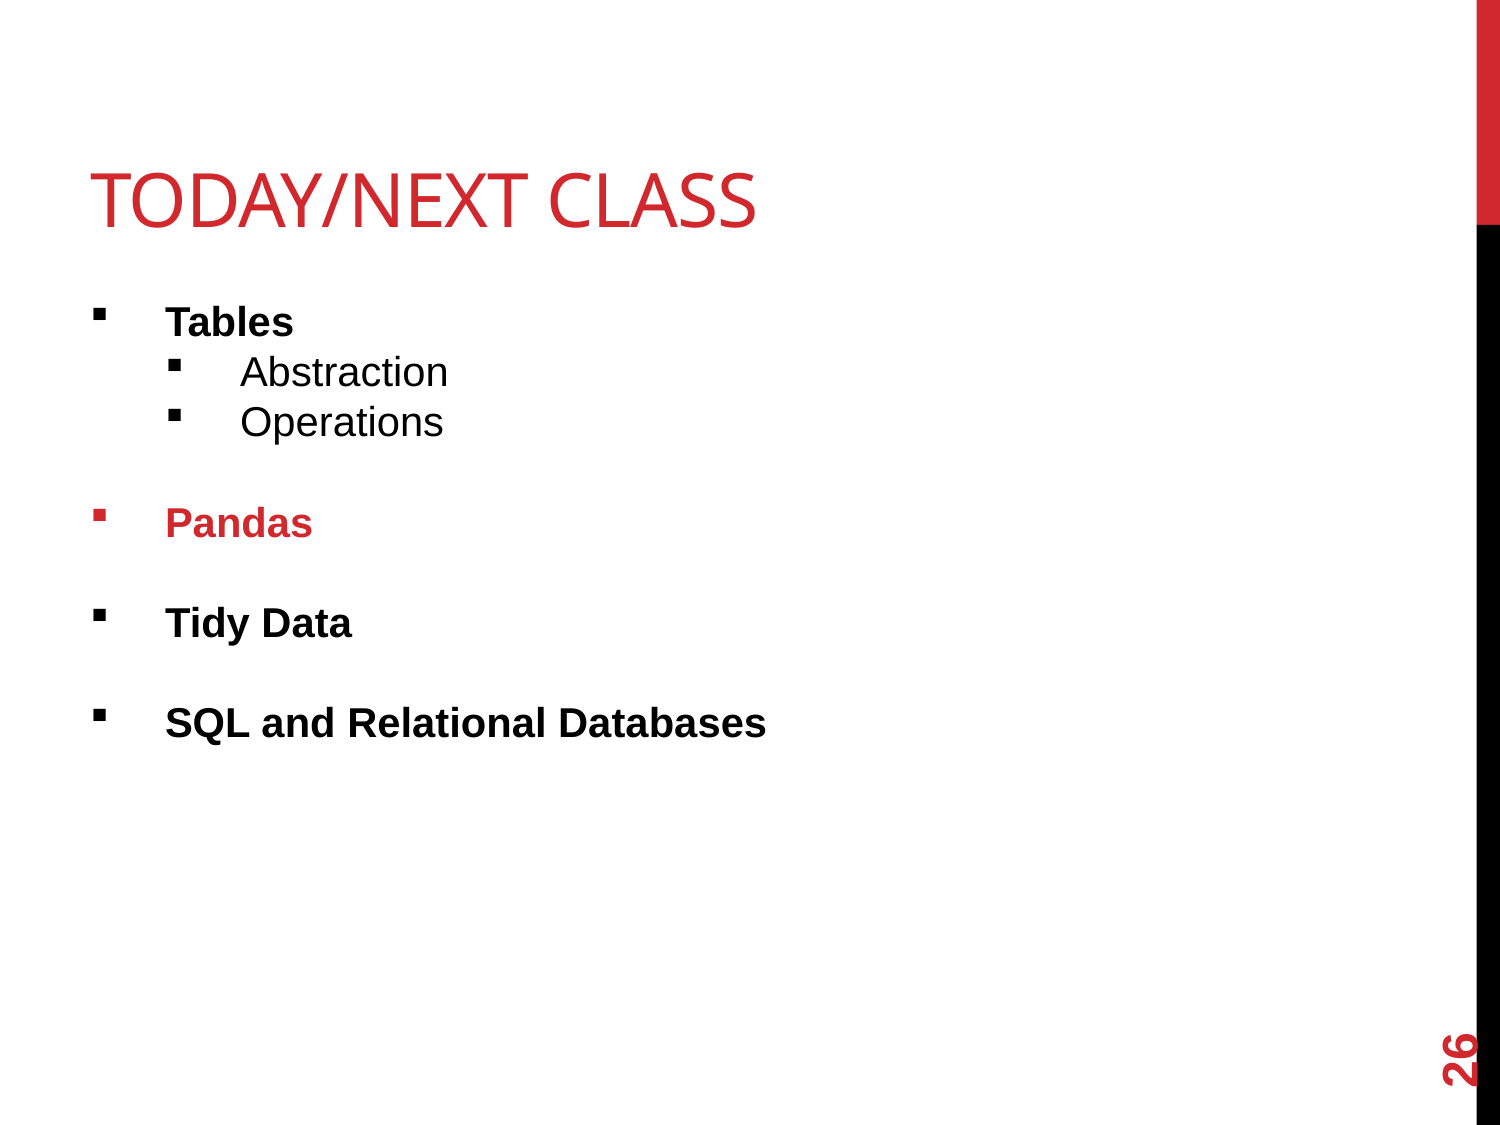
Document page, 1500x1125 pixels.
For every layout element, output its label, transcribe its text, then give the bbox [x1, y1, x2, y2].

list Tables Abstraction Operations Pandas Tidy Data SQL and Relational Databases [75, 287, 1358, 1125]
title Today/Next Class [75, 25, 1269, 250]
slide_number 26 [1427, 887, 1488, 1104]
